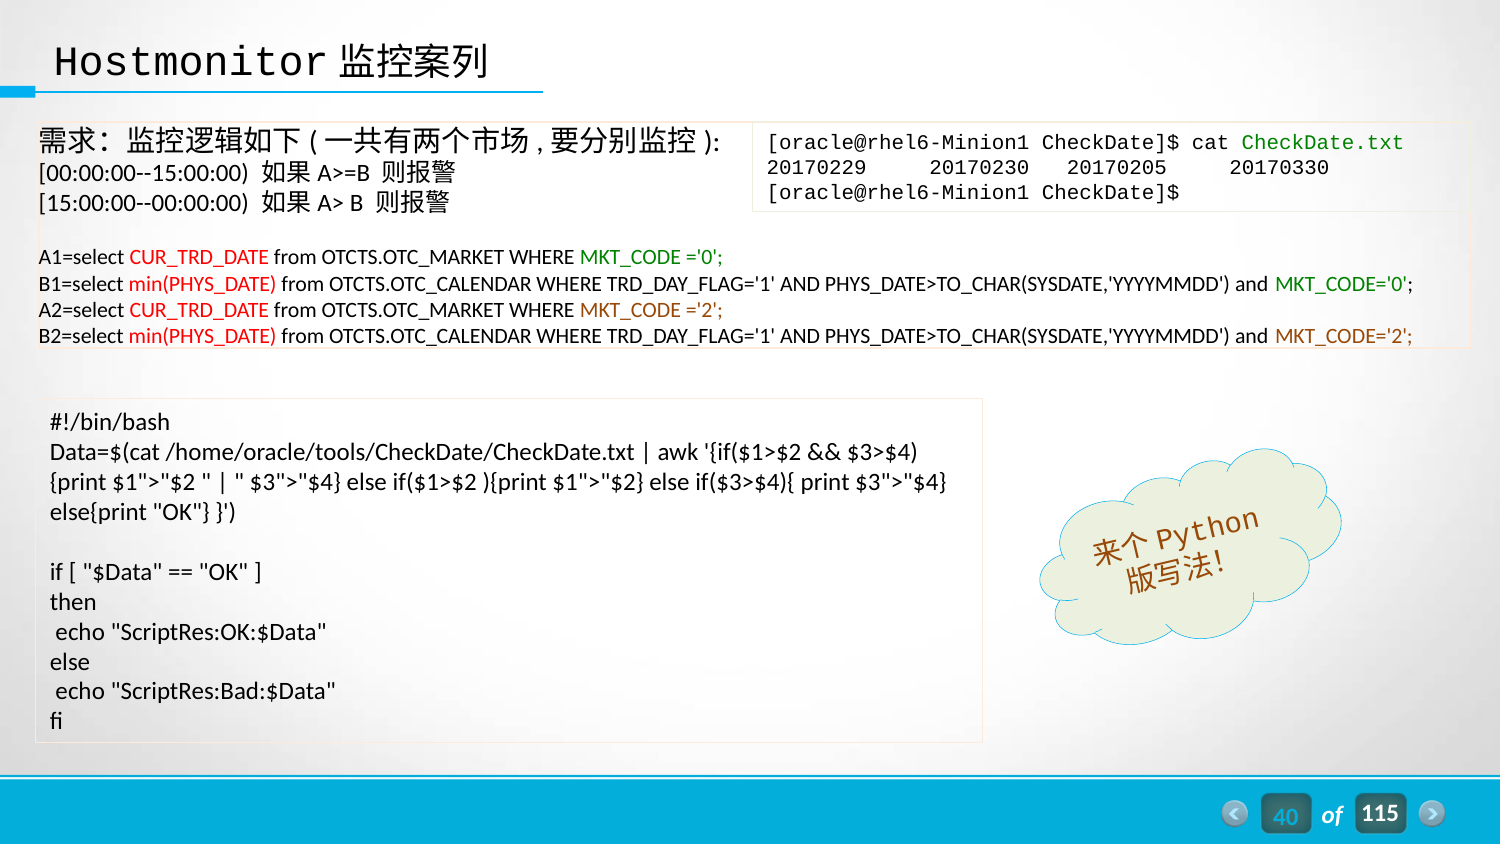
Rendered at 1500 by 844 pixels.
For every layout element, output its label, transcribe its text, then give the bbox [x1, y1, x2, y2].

text_box 来个Python版写法！ [1037, 446, 1344, 647]
picture [1355, 794, 1407, 834]
text_box 需求：监控逻辑如下(一共有两个市场,要分别监控): [00:00:00--15:00:00) 如果A>=B 则报警 [15:00:00--00:00:00) 如果A> B 则报警 A1=select CUR_TRD_DATE from OTCTS.OTC_MARKET WHERE MKT_CODE ='0'; B1=select min(PHYS_DATE) from OTCTS.OTC_CALENDAR WHERE TRD_DAY_FLAG='1' AND PHYS_DATE>TO_CHAR(SYSDATE,'YYYYMMDD') and MKT_CODE='0'; A2=select CUR_TRD_DATE from OTCTS.OTC_MARKET WHERE MKT_CODE ='2'; B2=select min(PHYS_DATE) from OTCTS.OTC_CALENDAR WHERE TRD_DAY_FLAG='1' AND PHYS_DATE>TO_CHAR(SYSDATE,'YYYYMMDD') and MKT_CODE='2'; [38, 121, 1471, 348]
text_box [oracle@rhel6-Minion1 CheckDate]$ cat CheckDate.txt 20170229 20170230 20170205 20170330 [oracle@rhel6-Minion1 CheckDate]$ [751, 121, 1471, 212]
text_box Hostmonitor监控案列 [38, 26, 535, 91]
text_box 40 [1253, 793, 1319, 838]
text_box #!/bin/bash Data=$(cat /home/oracle/tools/CheckDate/CheckDate.txt | awk '{if($1>$2 && $3>$4) {print $1">"$2 " | " $3">"$4} else if($1>$2 ){print $1">"$2} else if($3>$4){ print $3">"$4} else{print "OK"} }') if [ "$Data" == "OK" ] then echo "ScriptRes:OK:$Data" else echo "ScriptRes:Bad:$Data" fi [35, 398, 983, 743]
text_box [0, 85, 36, 98]
picture [0, 0, 1500, 774]
